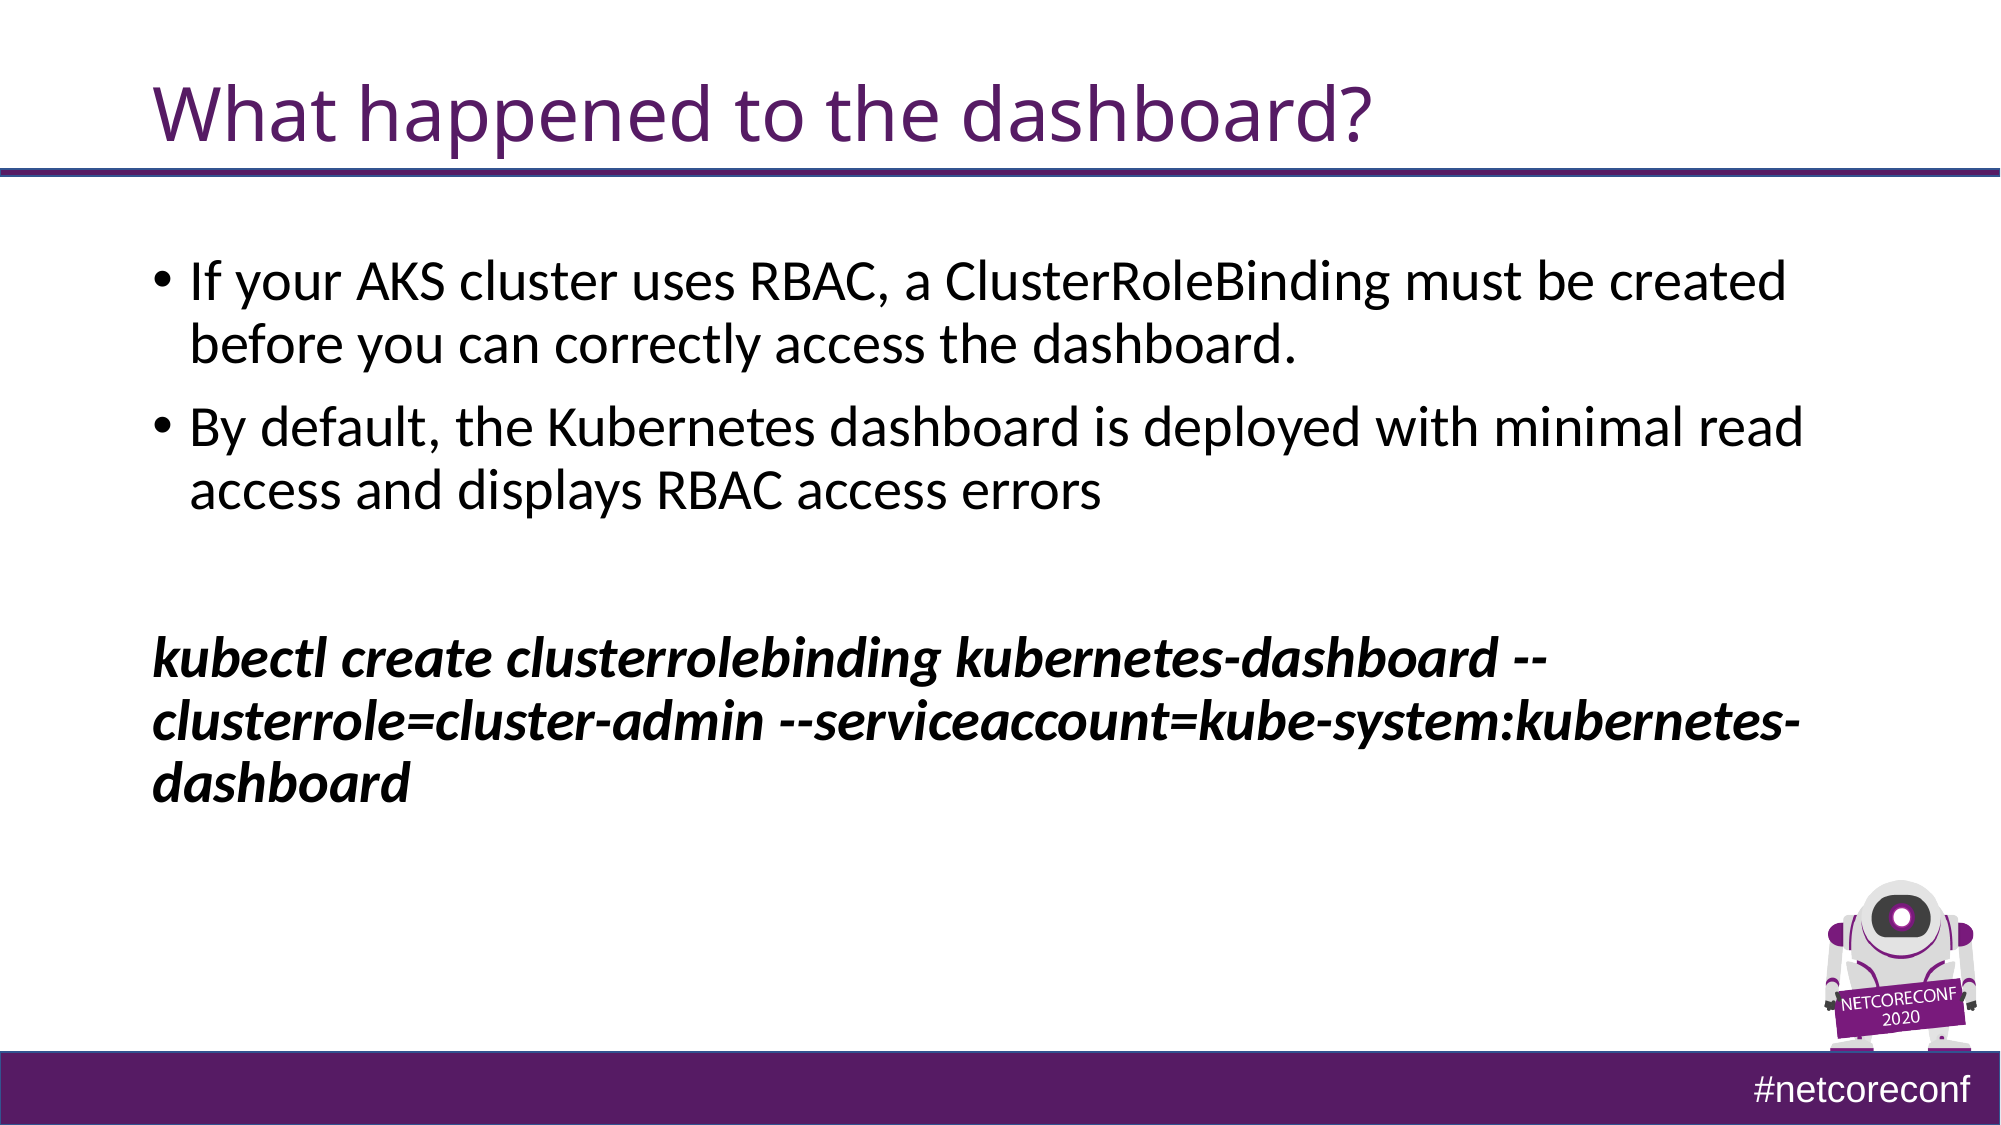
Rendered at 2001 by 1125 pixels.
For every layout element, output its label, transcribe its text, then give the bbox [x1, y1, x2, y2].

picture [1824, 880, 1977, 1051]
title What happened to the dashboard? [137, 20, 1863, 213]
list If your AKS cluster uses RBAC, a ClusterRoleBinding must be created before you can correctly access the dashboard. By default, the Kubernetes dashboard is deployed with minimal read access and displays RBAC access errors kubectl create clusterrolebinding kubernetes-dashboard --clusterrole=cluster-admin --serviceaccount=kube-system:kubernetes-dashboard [137, 242, 1863, 957]
